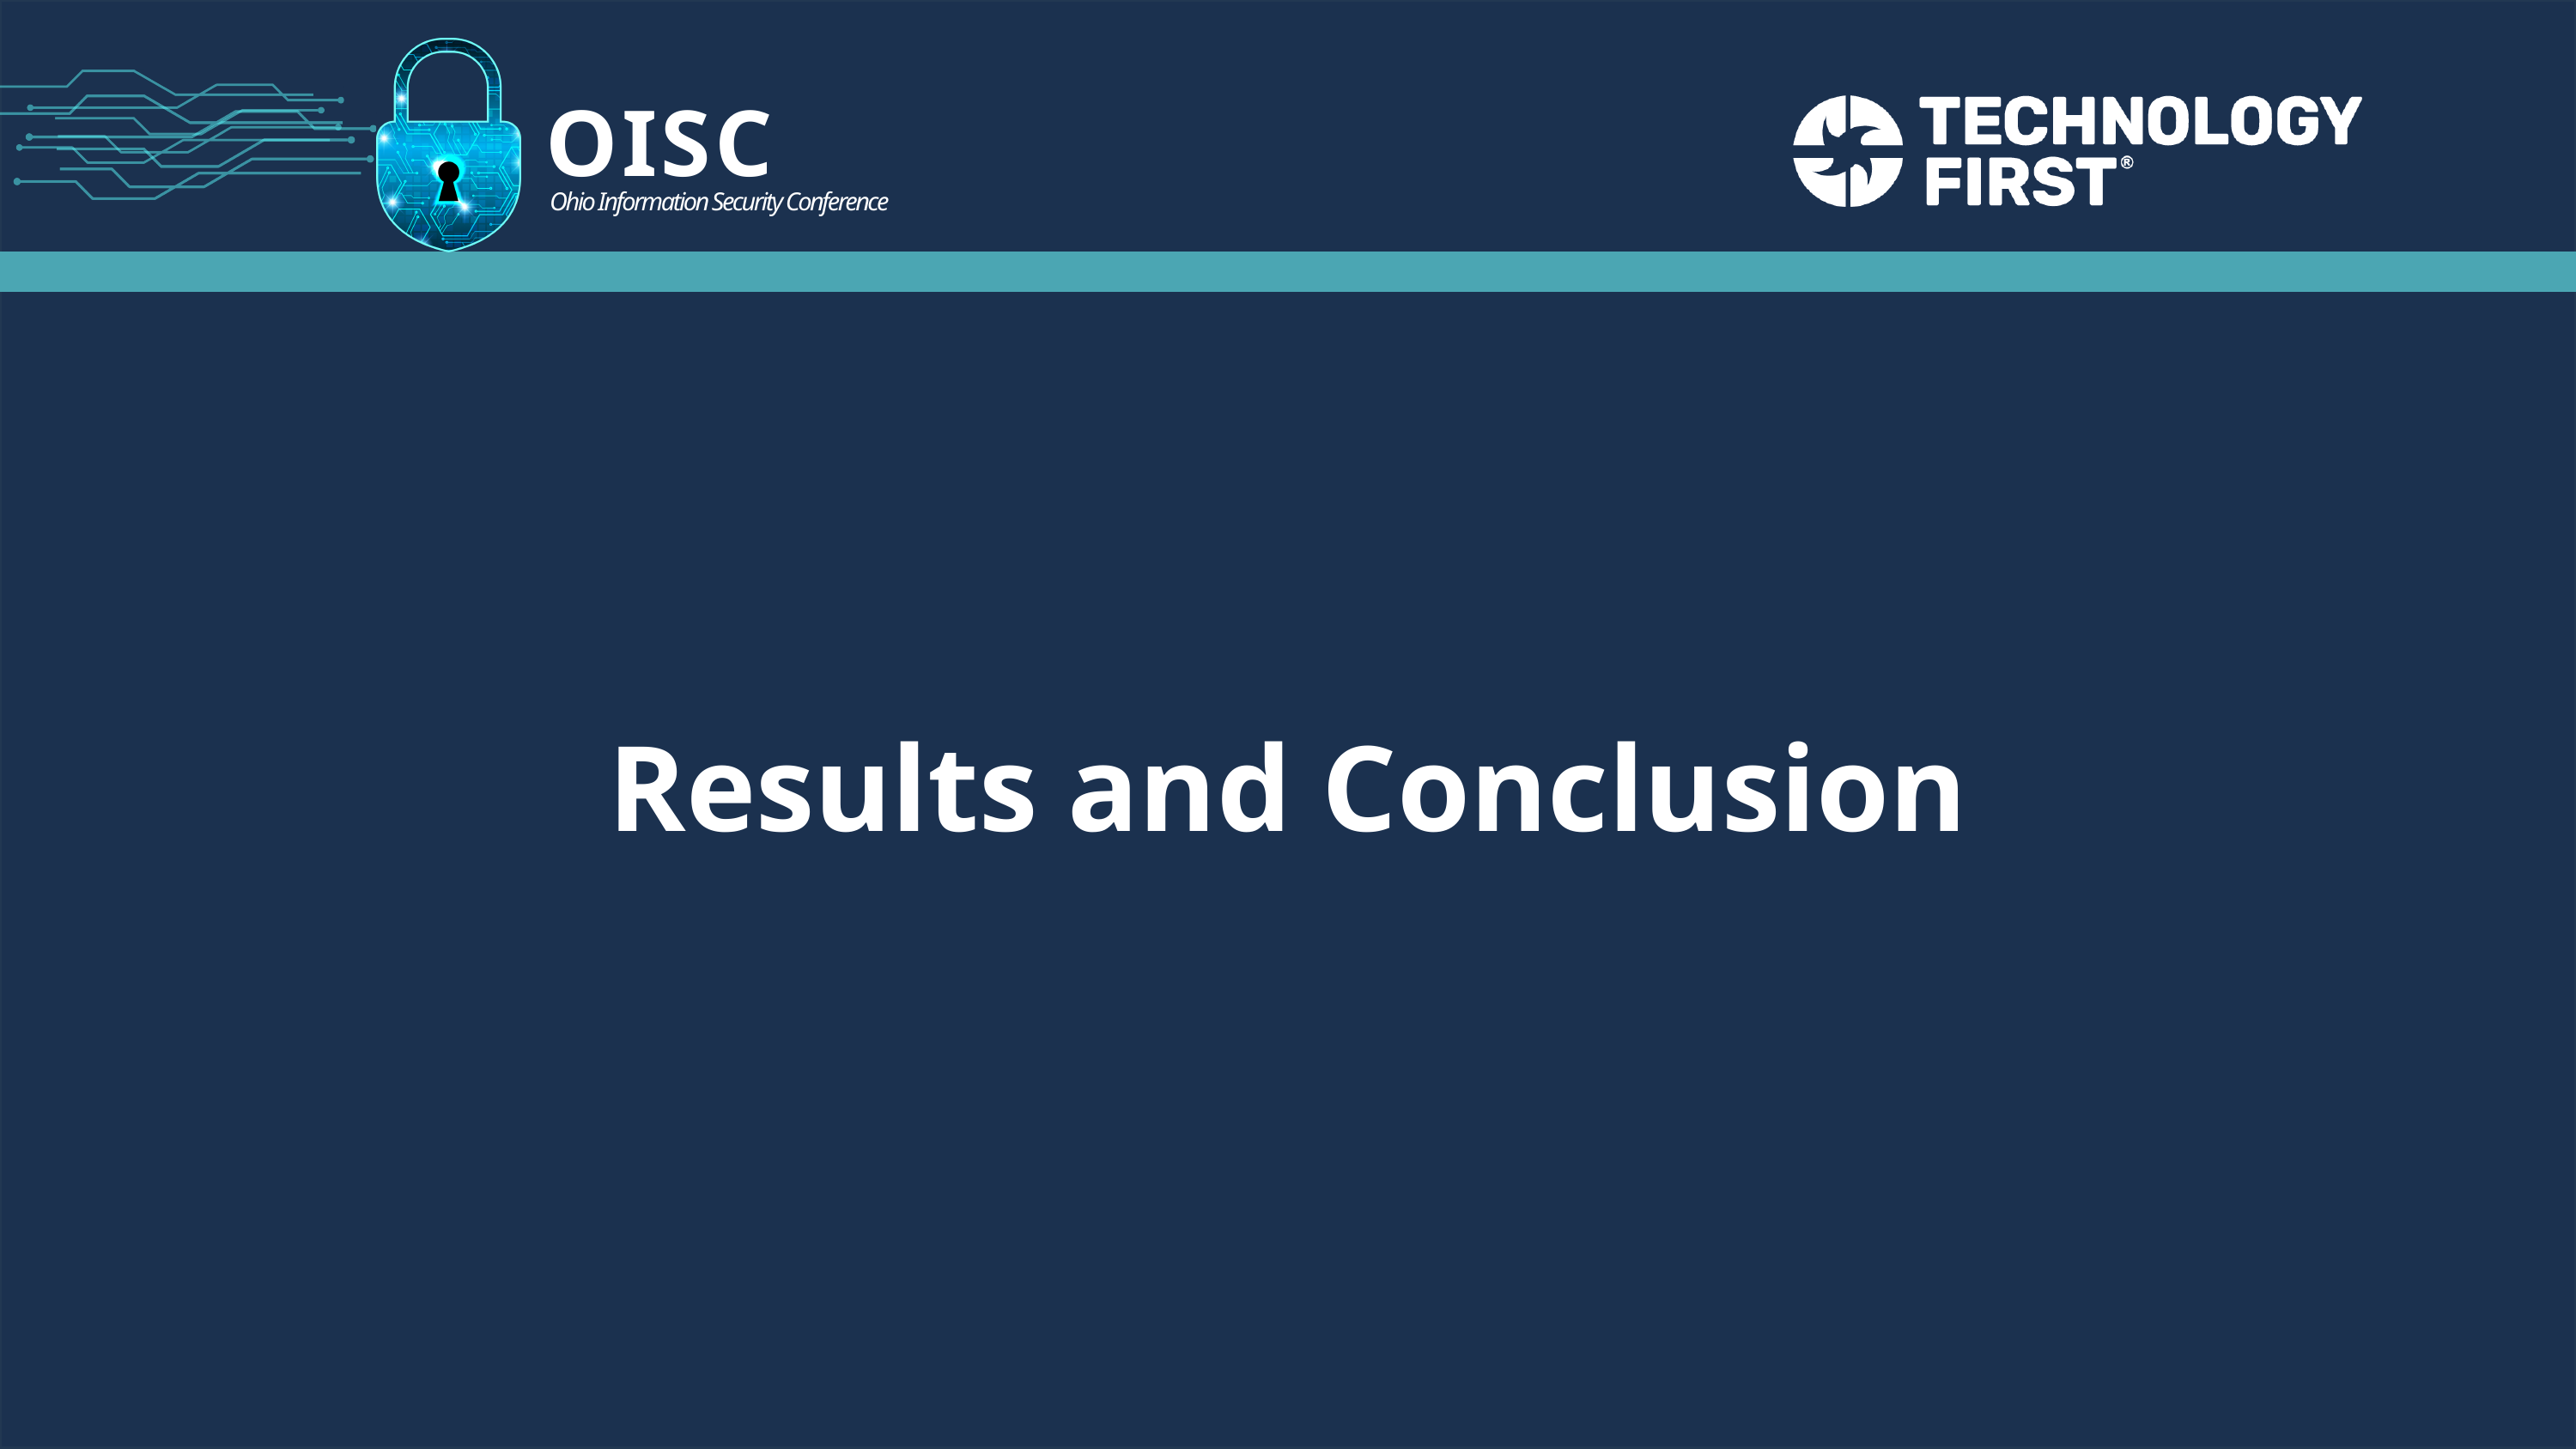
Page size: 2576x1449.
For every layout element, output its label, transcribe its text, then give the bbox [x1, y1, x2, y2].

text_box Results and Conclusion [459, 744, 2117, 855]
picture [1793, 95, 2362, 207]
picture [0, 38, 521, 252]
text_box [0, 258, 2576, 293]
